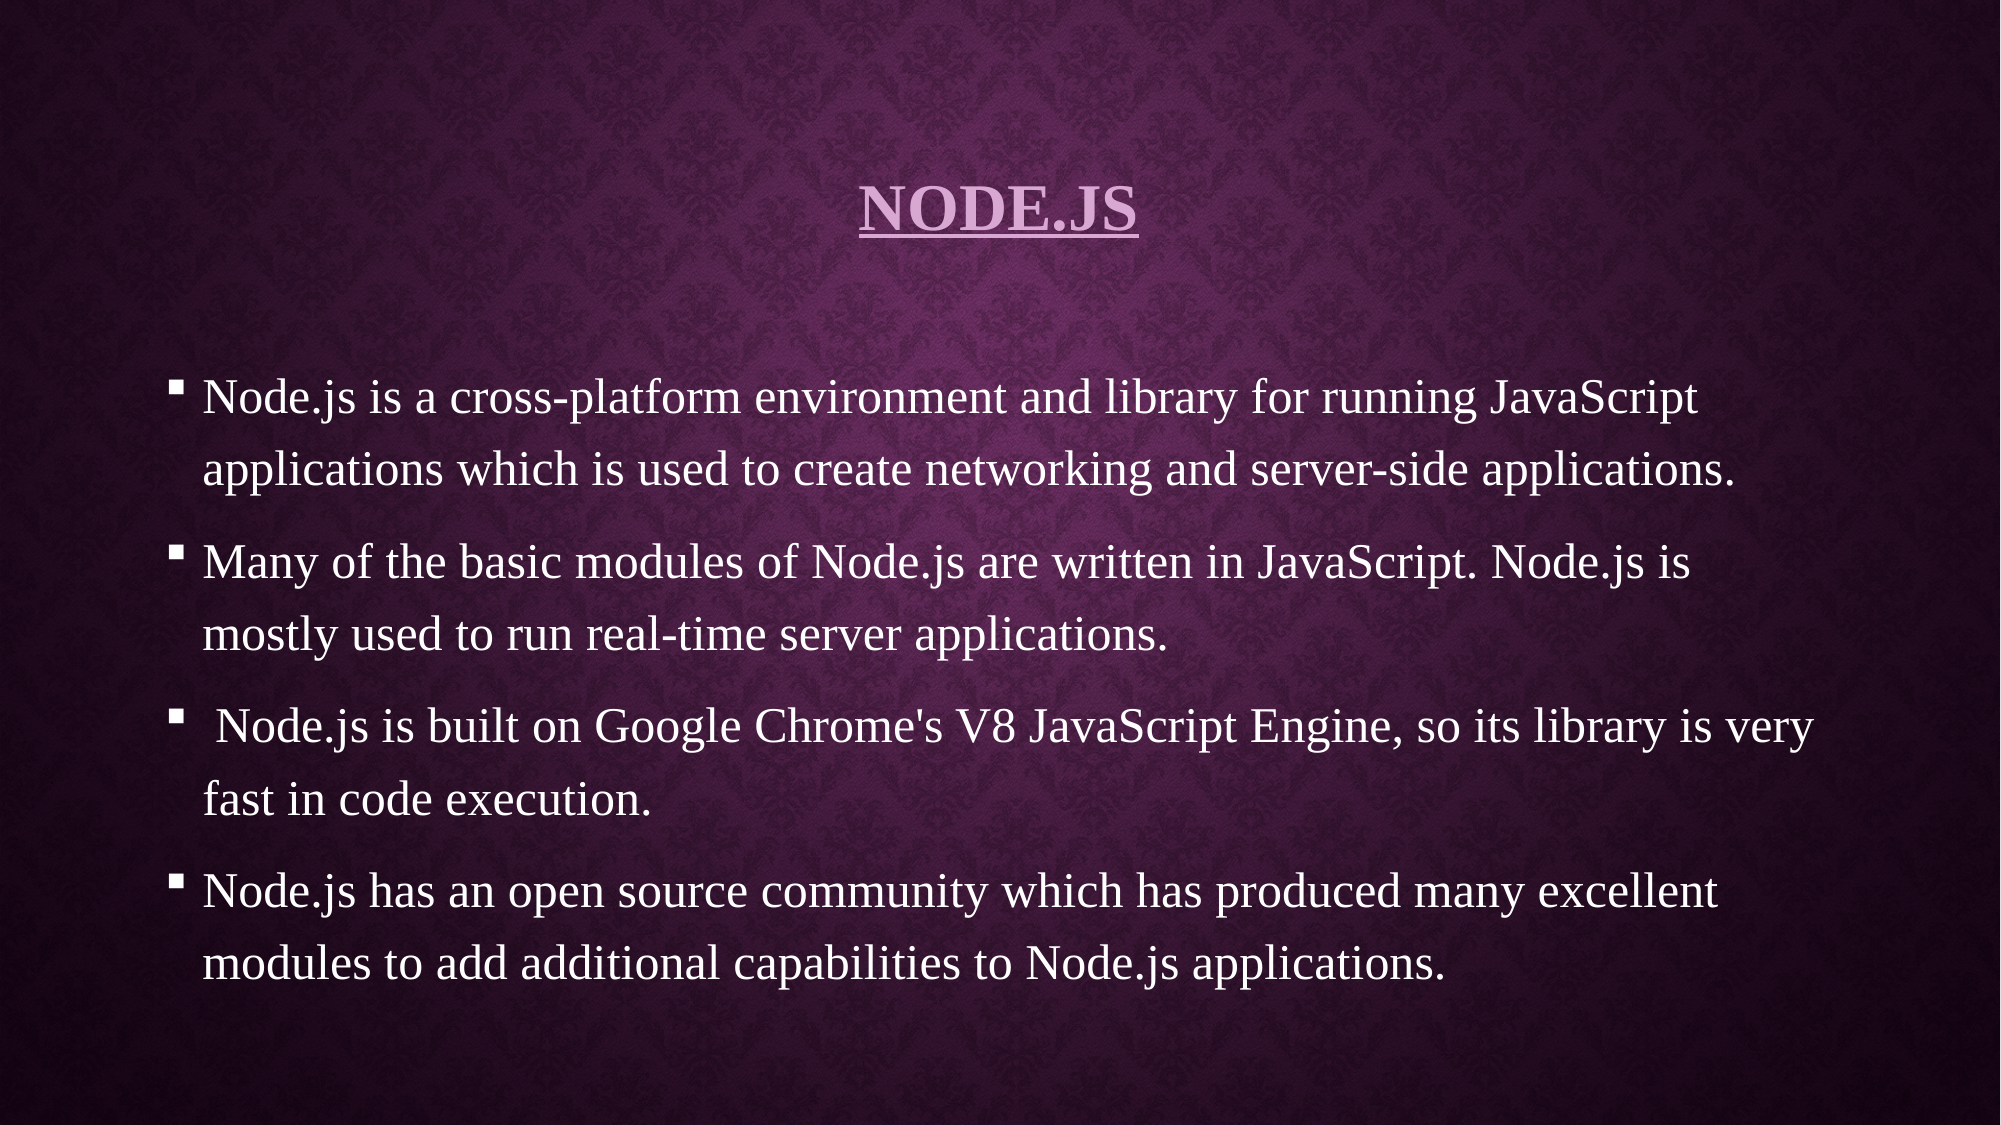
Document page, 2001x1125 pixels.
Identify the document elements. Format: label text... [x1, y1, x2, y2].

list Node.js is a cross-platform environment and library for running JavaScript applications which is used to create networking and server-side applications. Many of the basic modules of Node.js are written in JavaScript. Node.js is mostly used to run real-time server applications. Node.js is built on Google Chrome's V8 JavaScript Engine, so its library is very fast in code execution. Node.js has an open source community which has produced many excellent modules to add additional capabilities to Node.js applications. [149, 343, 1849, 950]
title Node.js [149, 99, 1849, 318]
